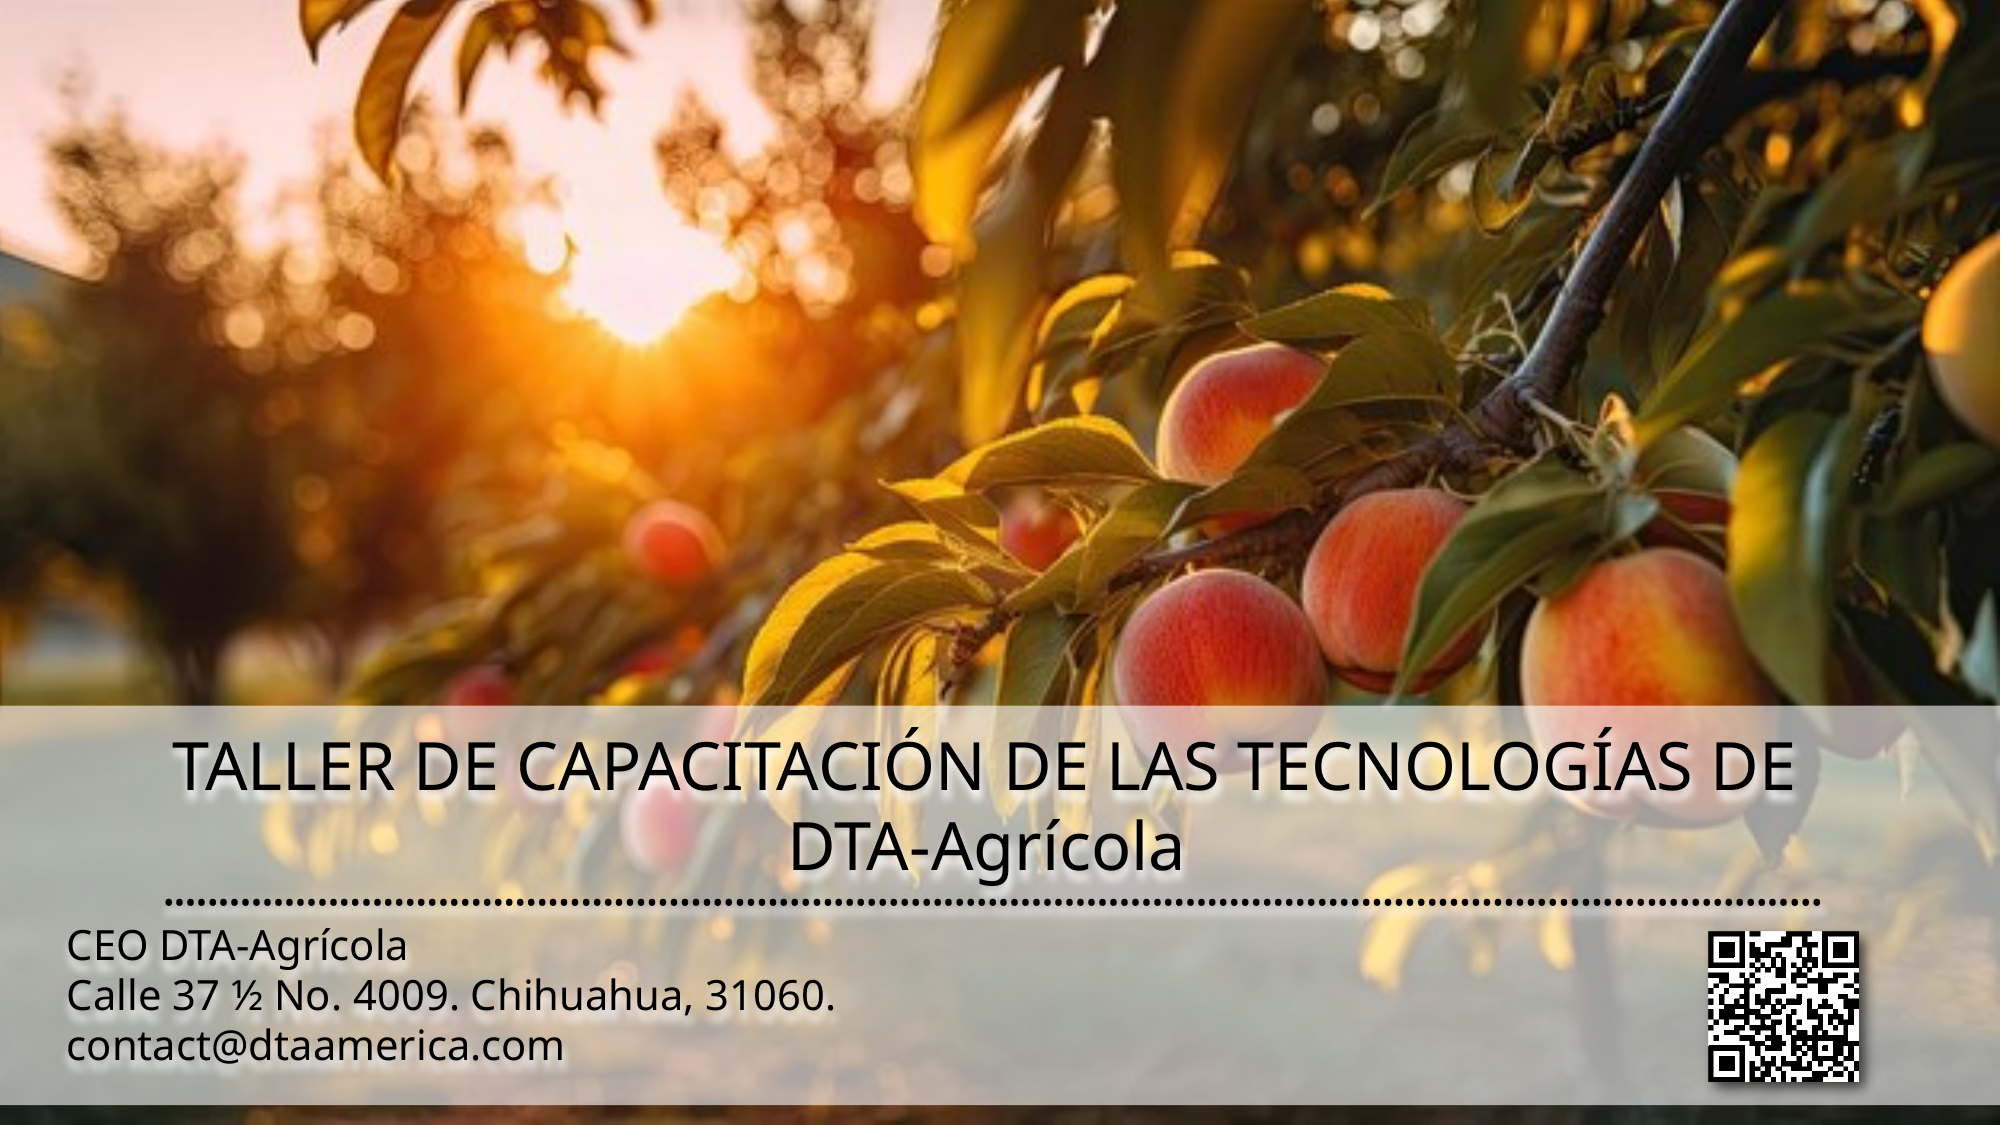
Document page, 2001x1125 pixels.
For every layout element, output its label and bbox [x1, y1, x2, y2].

picture [0, 1106, 2000, 1125]
picture [0, 0, 2000, 705]
text_box [0, 705, 2000, 1106]
